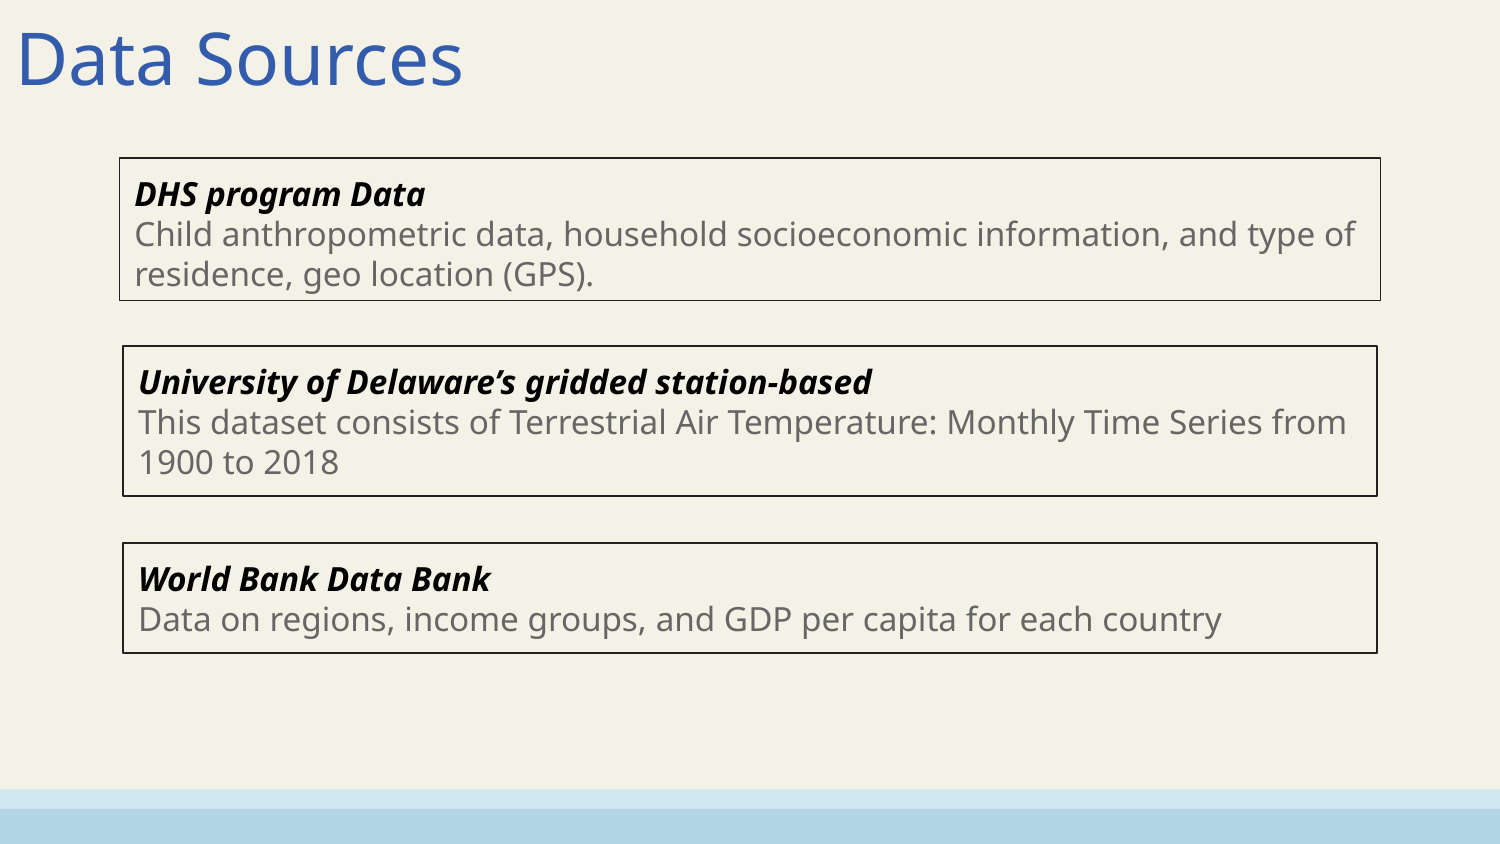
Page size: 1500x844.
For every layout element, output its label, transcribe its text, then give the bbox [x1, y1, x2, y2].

text_box World Bank Data Bank Data on regions, income groups, and GDP per capita for each country [123, 543, 1377, 653]
title Data Sources [0, 0, 1264, 92]
text_box DHS program Data Child anthropometric data, household socioeconomic information, and type of residence, geo location (GPS). [119, 157, 1381, 301]
text_box University of Delaware’s gridded station-based This dataset consists of Terrestrial Air Temperature: Monthly Time Series from 1900 to 2018 [123, 346, 1377, 496]
